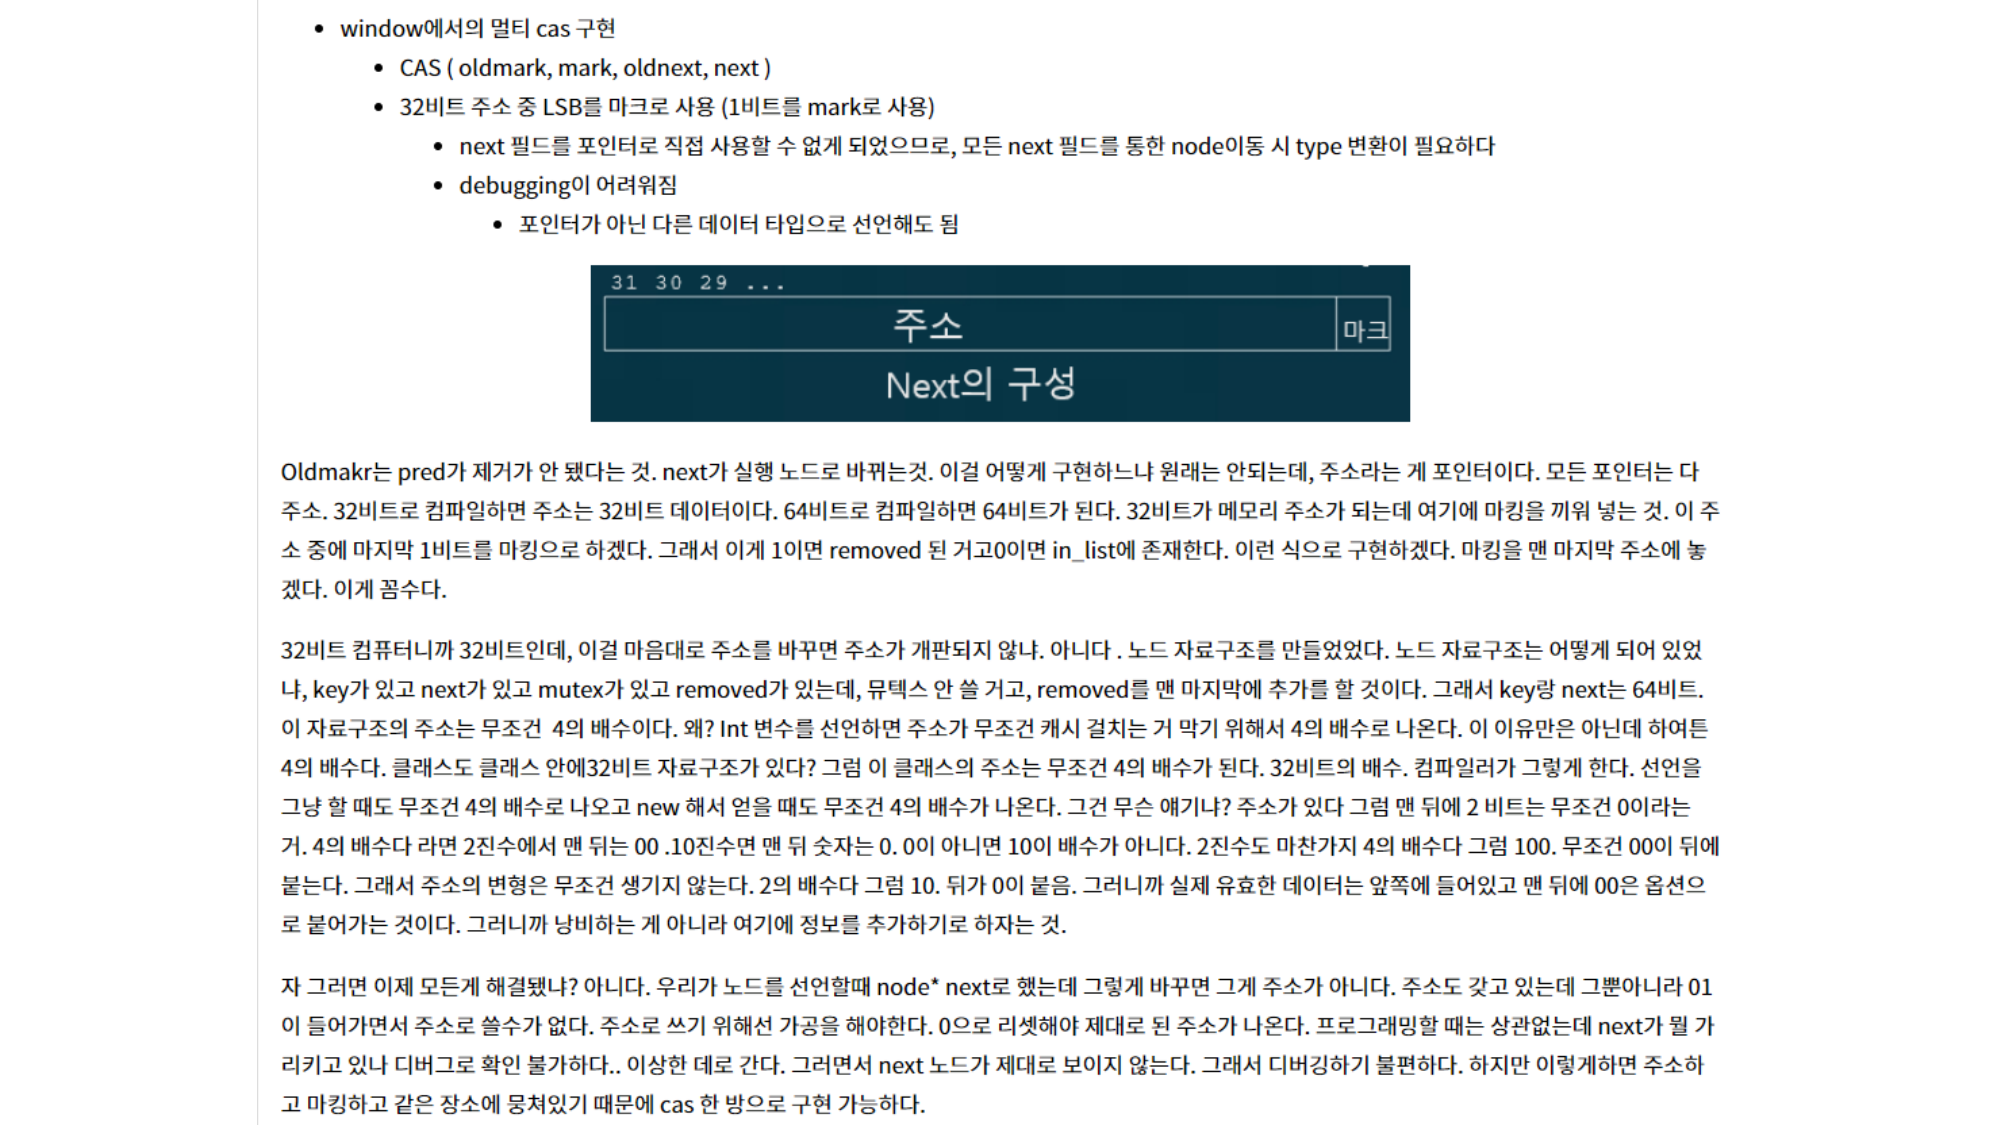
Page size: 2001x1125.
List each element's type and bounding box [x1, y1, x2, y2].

picture [257, 0, 1743, 1125]
